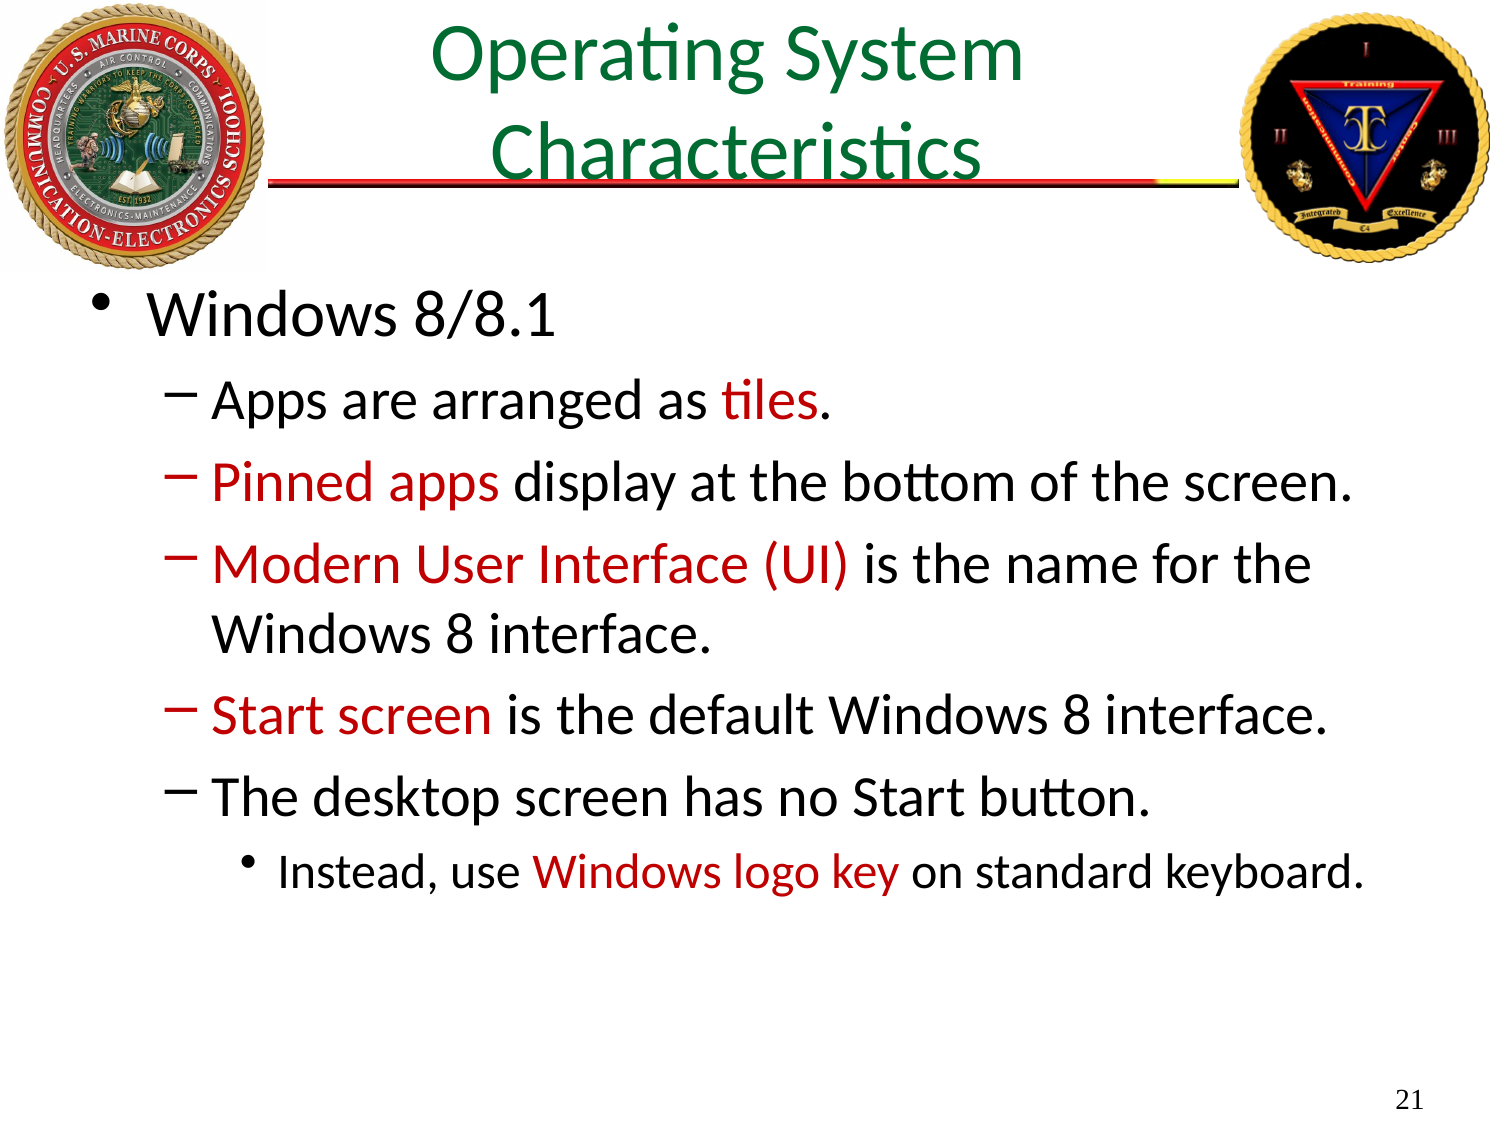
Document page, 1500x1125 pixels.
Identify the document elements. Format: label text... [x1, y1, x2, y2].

title Operating System Characteristics [62, 0, 1413, 177]
picture [0, 0, 1490, 274]
list Windows 8/8.1 Apps are arranged as tiles. Pinned apps display at the bottom of the screen. Modern User Interface (UI) is the name for the Windows 8 interface. Start screen is the default Windows 8 interface. The desktop screen has no Start button. Instead, use Windows logo key on standard keyboard. [75, 262, 1425, 1005]
